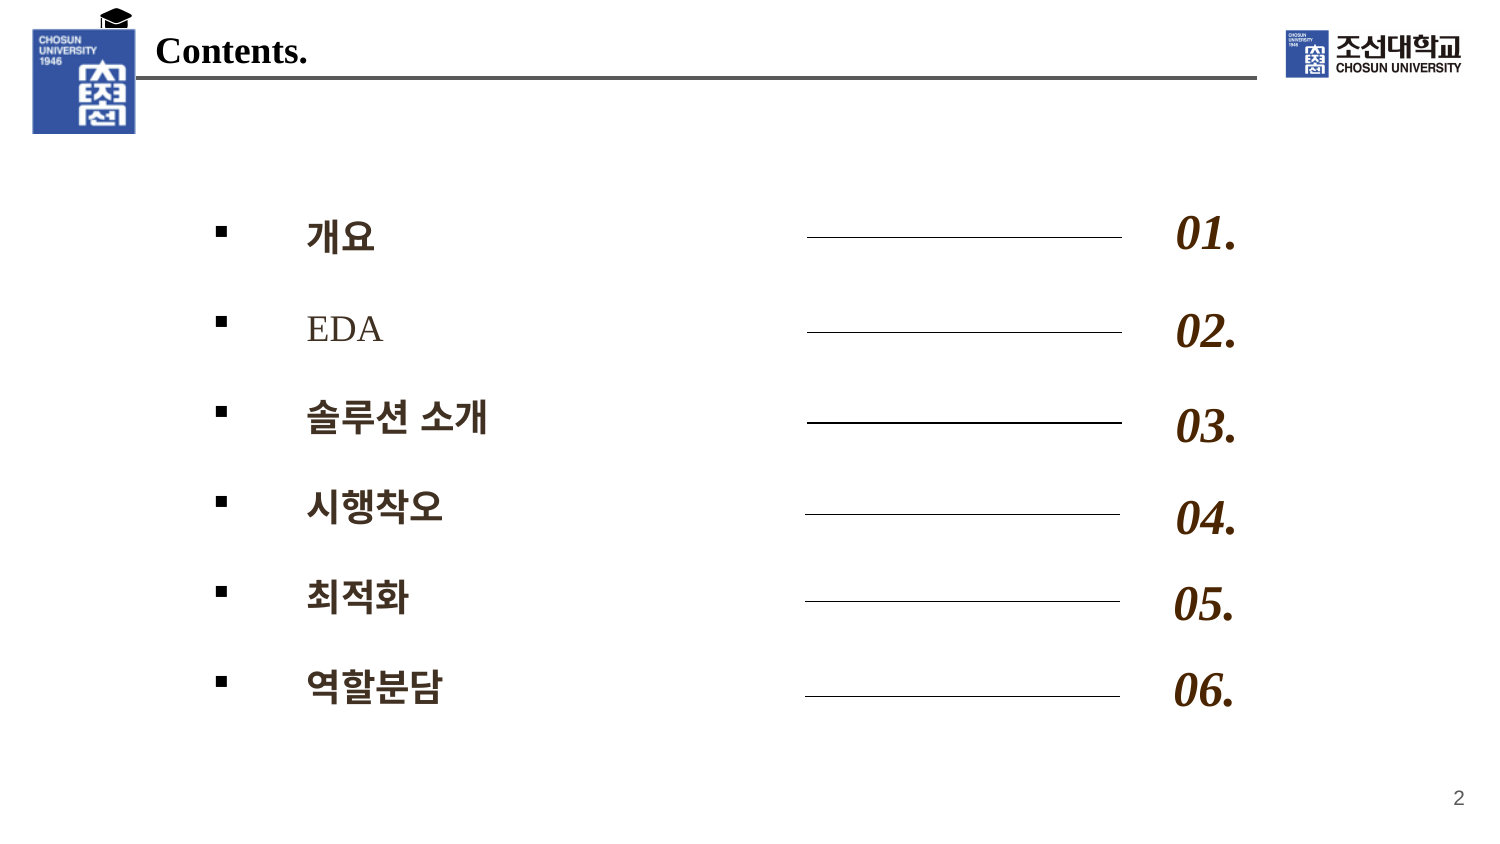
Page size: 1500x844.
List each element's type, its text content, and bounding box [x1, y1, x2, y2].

text_box Contents. [140, 10, 1220, 66]
text_box 01. [1160, 191, 1260, 267]
text_box 🎓️ [83, 0, 834, 45]
text_box 02. [1160, 289, 1260, 365]
slide_number 2 [1389, 764, 1480, 830]
text_box 05. [1158, 562, 1258, 638]
text_box 03. [1160, 385, 1260, 460]
picture [30, 28, 136, 134]
text_box 04. [1160, 476, 1260, 552]
text_box 개요 EDA 솔루션 소개 시행착오 최적화 역할분담 [198, 206, 651, 716]
text_box 06. [1158, 648, 1258, 724]
picture [1285, 29, 1463, 78]
